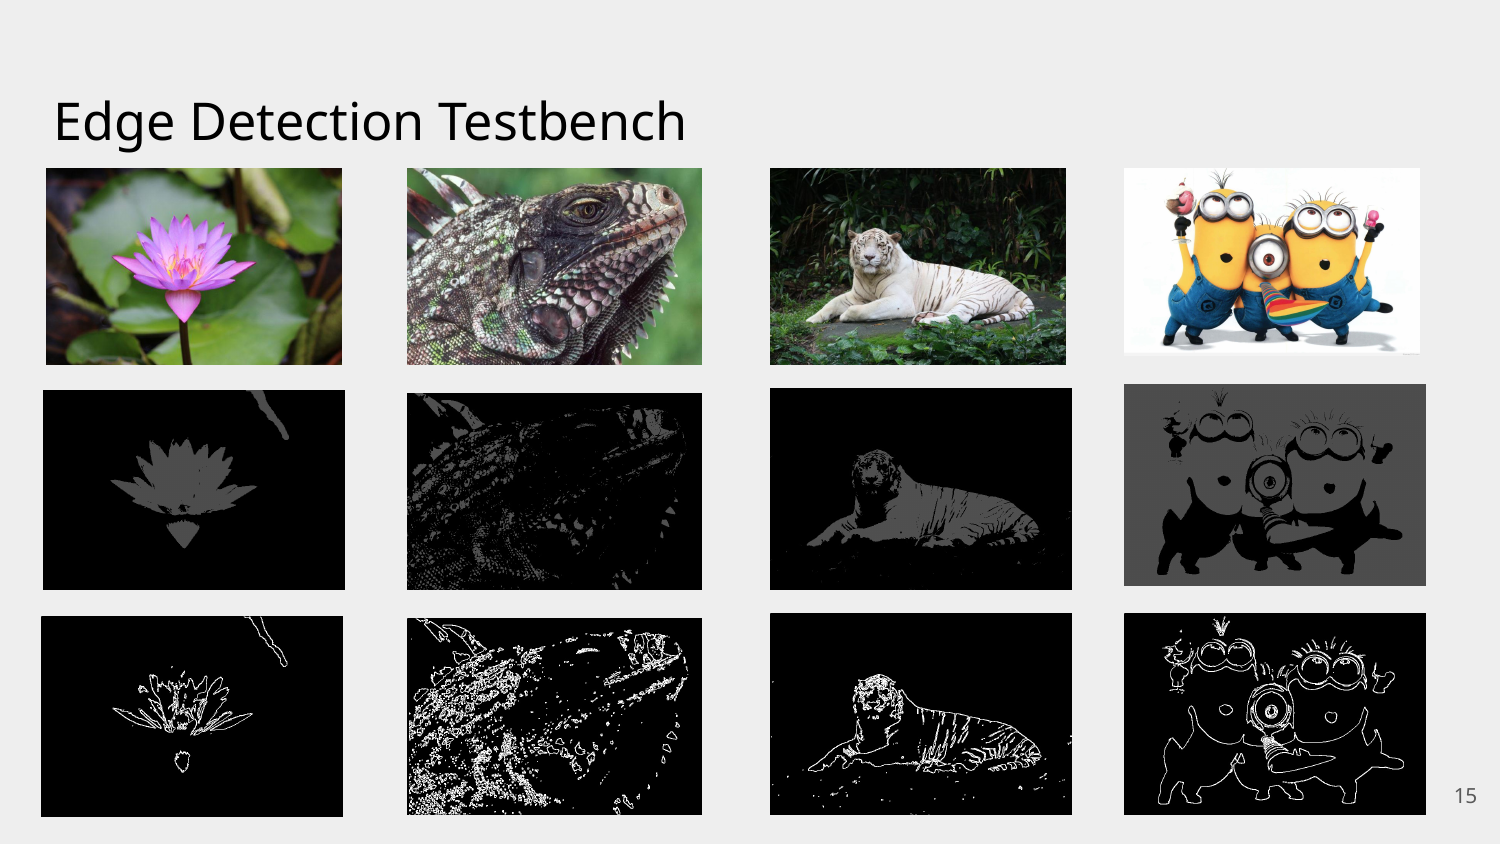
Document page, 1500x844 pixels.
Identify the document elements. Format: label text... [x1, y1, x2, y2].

picture [406, 167, 703, 365]
picture [1124, 384, 1426, 586]
picture [770, 613, 1072, 815]
picture [46, 167, 342, 365]
picture [43, 390, 345, 591]
picture [1124, 613, 1426, 815]
title Edge Detection Testbench [38, 72, 1437, 167]
picture [406, 392, 703, 590]
picture [41, 616, 343, 818]
picture [406, 617, 703, 815]
picture [770, 167, 1066, 365]
picture [770, 388, 1072, 590]
picture [1124, 167, 1420, 357]
slide_number 15 [1402, 764, 1493, 830]
